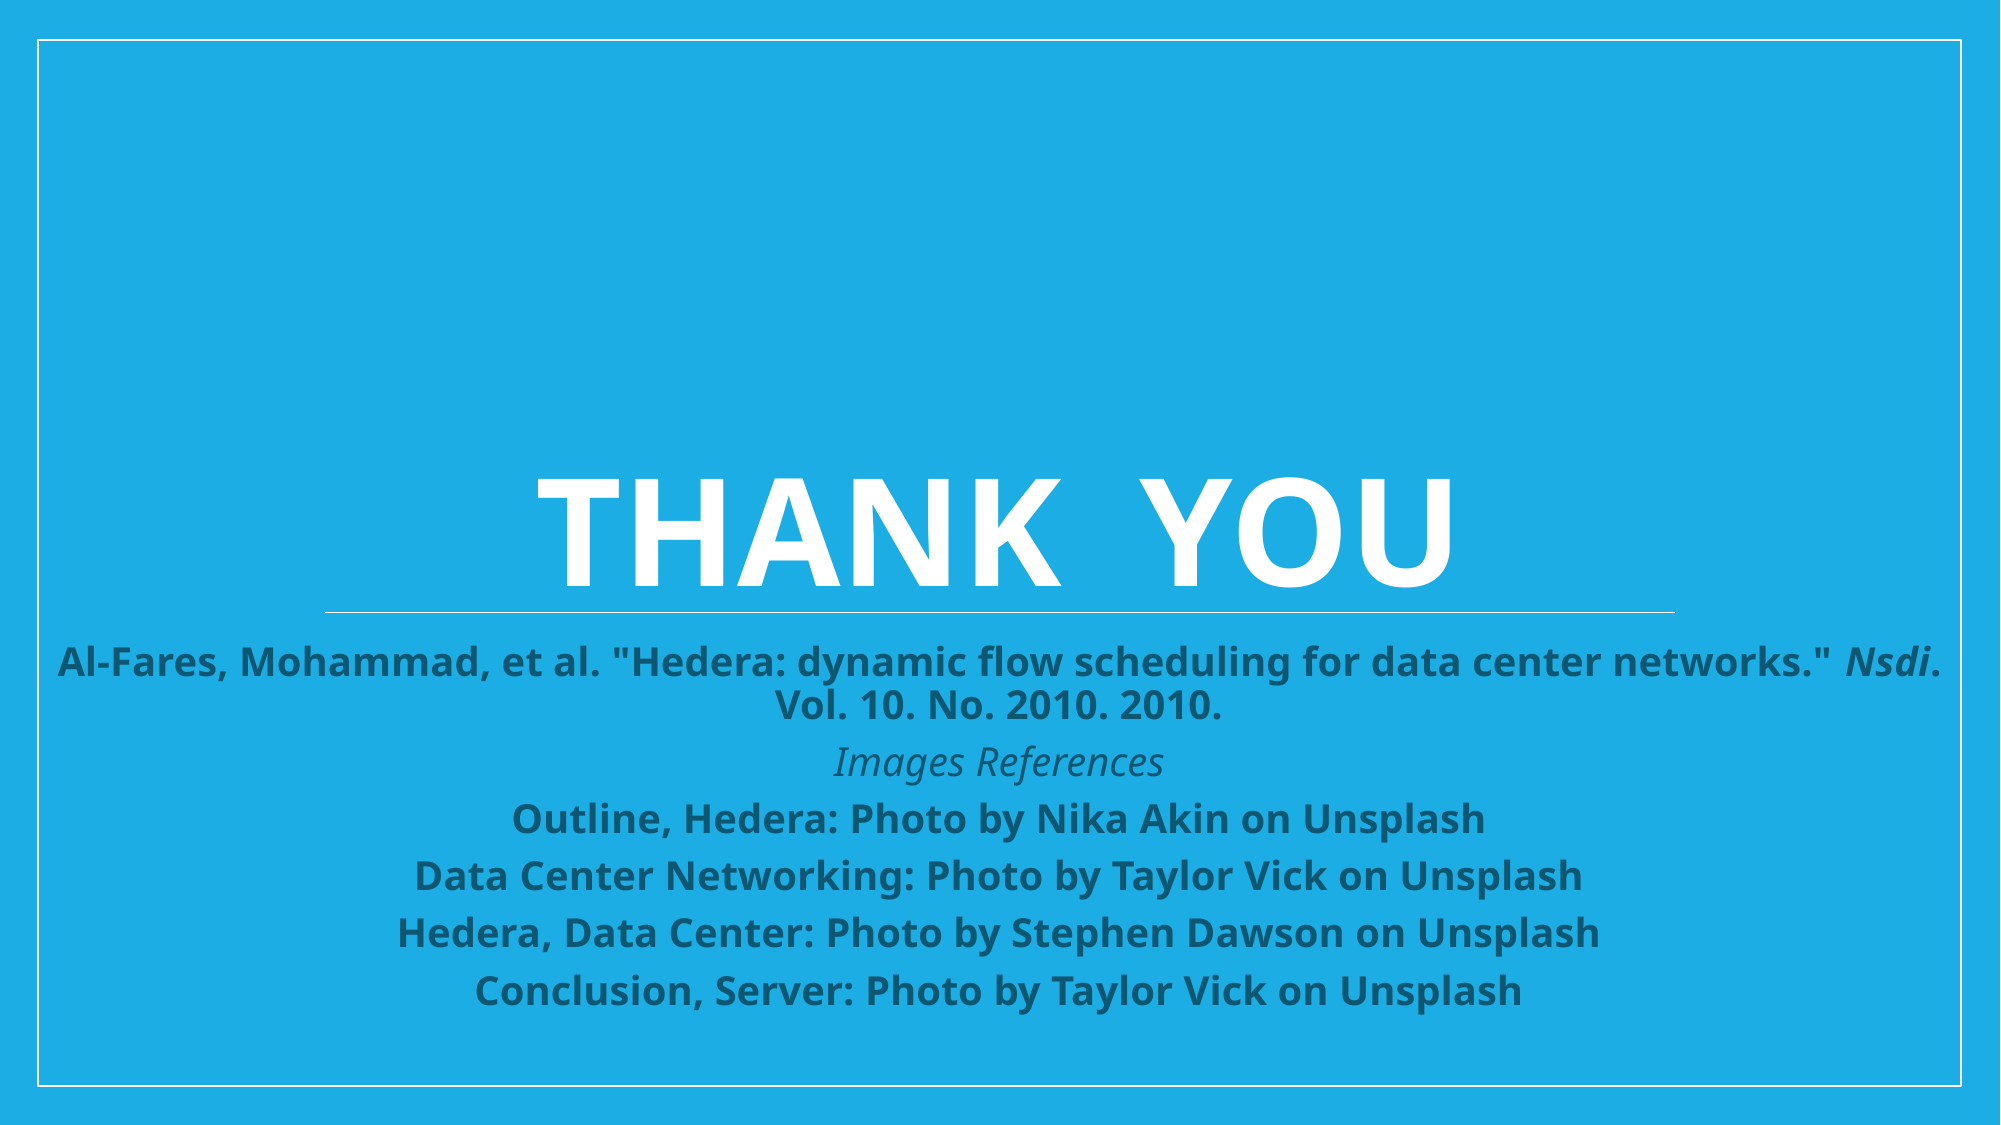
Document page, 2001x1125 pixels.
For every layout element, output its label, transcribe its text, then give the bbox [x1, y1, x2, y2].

subtitle Al-Fares, Mohammad, et al. "Hedera: dynamic flow scheduling for data center networks." Nsdi. Vol. 10. No. 2010. 2010. Images References Outline, Hedera: Photo by Nika Akin on Unsplash Data Center Networking: Photo by Taylor Vick on Unsplash Hedera, Data Center: Photo by Stephen Dawson on Unsplash Conclusion, Server: Photo by Taylor Vick on Unsplash [40, 634, 1959, 1029]
title Thank you [182, 144, 1818, 625]
